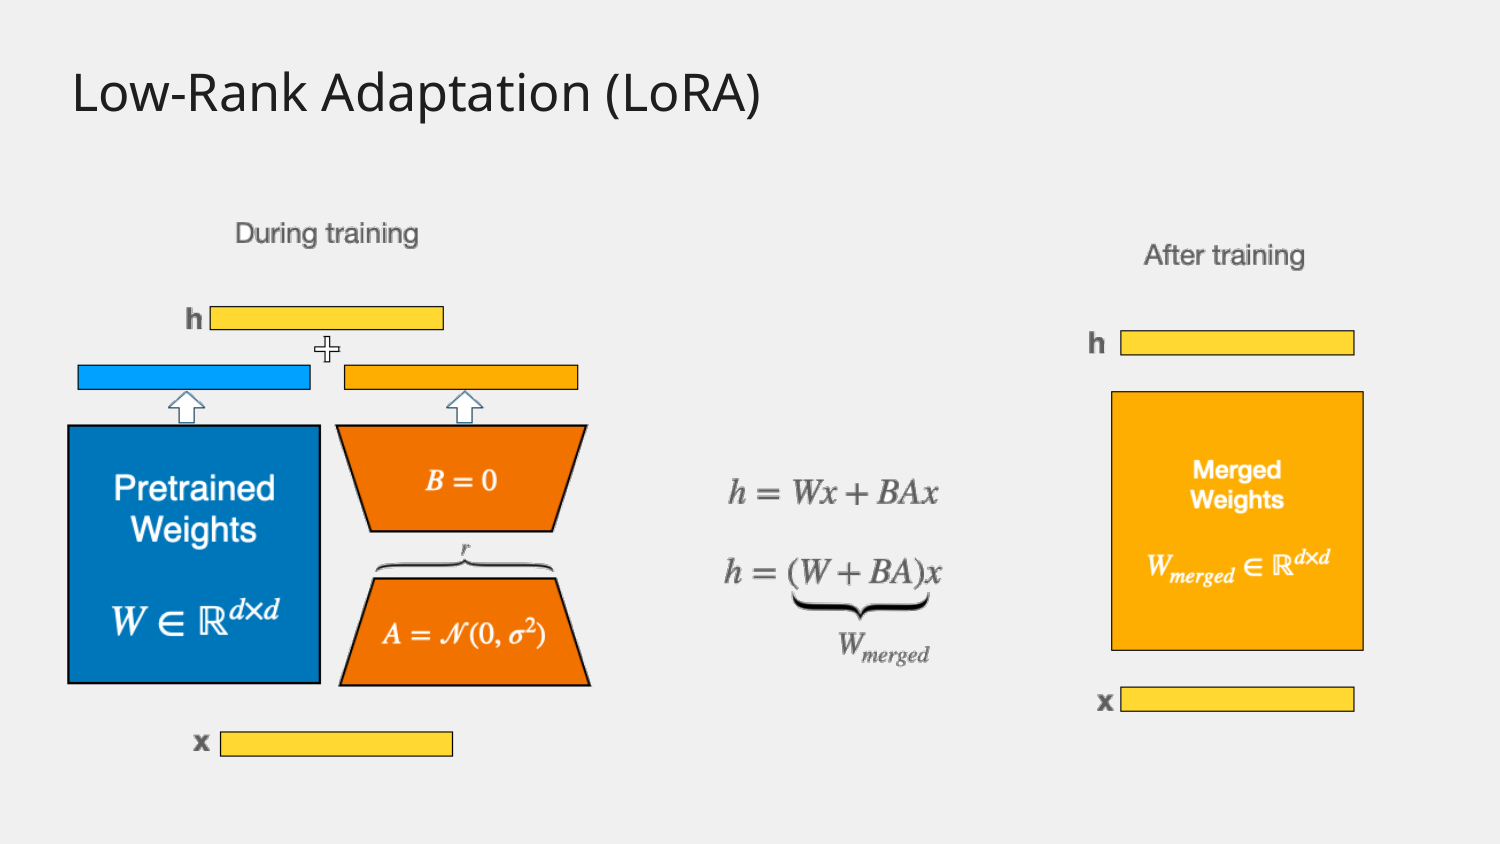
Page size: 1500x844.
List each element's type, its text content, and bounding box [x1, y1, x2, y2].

picture [33, 190, 1467, 798]
text_box Low-Rank Adaptation (LoRA) [41, 40, 795, 142]
